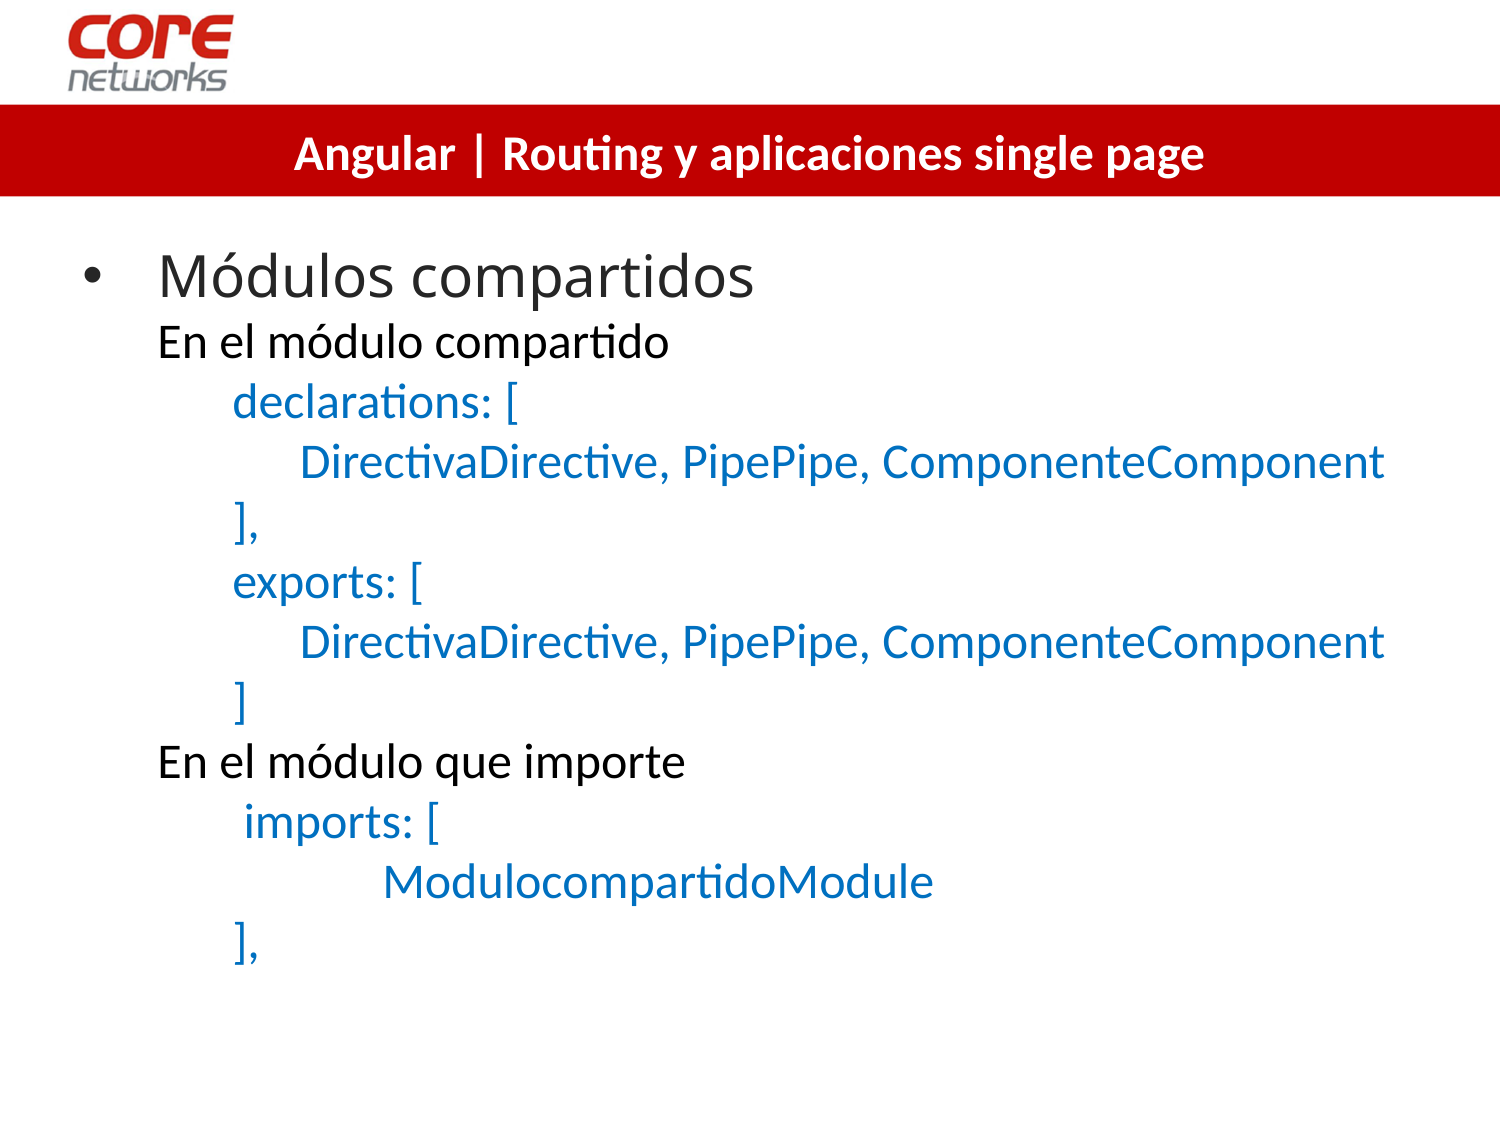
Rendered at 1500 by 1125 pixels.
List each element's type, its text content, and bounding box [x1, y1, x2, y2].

text_box Módulos compartidos En el módulo compartido declarations: [ DirectivaDirective, PipePipe, ComponenteComponent ], exports: [ DirectivaDirective, PipePipe, ComponenteComponent ] En el módulo que importe imports: [ ModulocompartidoModule ], [67, 231, 1435, 1027]
picture [67, 9, 235, 95]
text_box Angular | Routing y aplicaciones single page [0, 102, 1500, 198]
